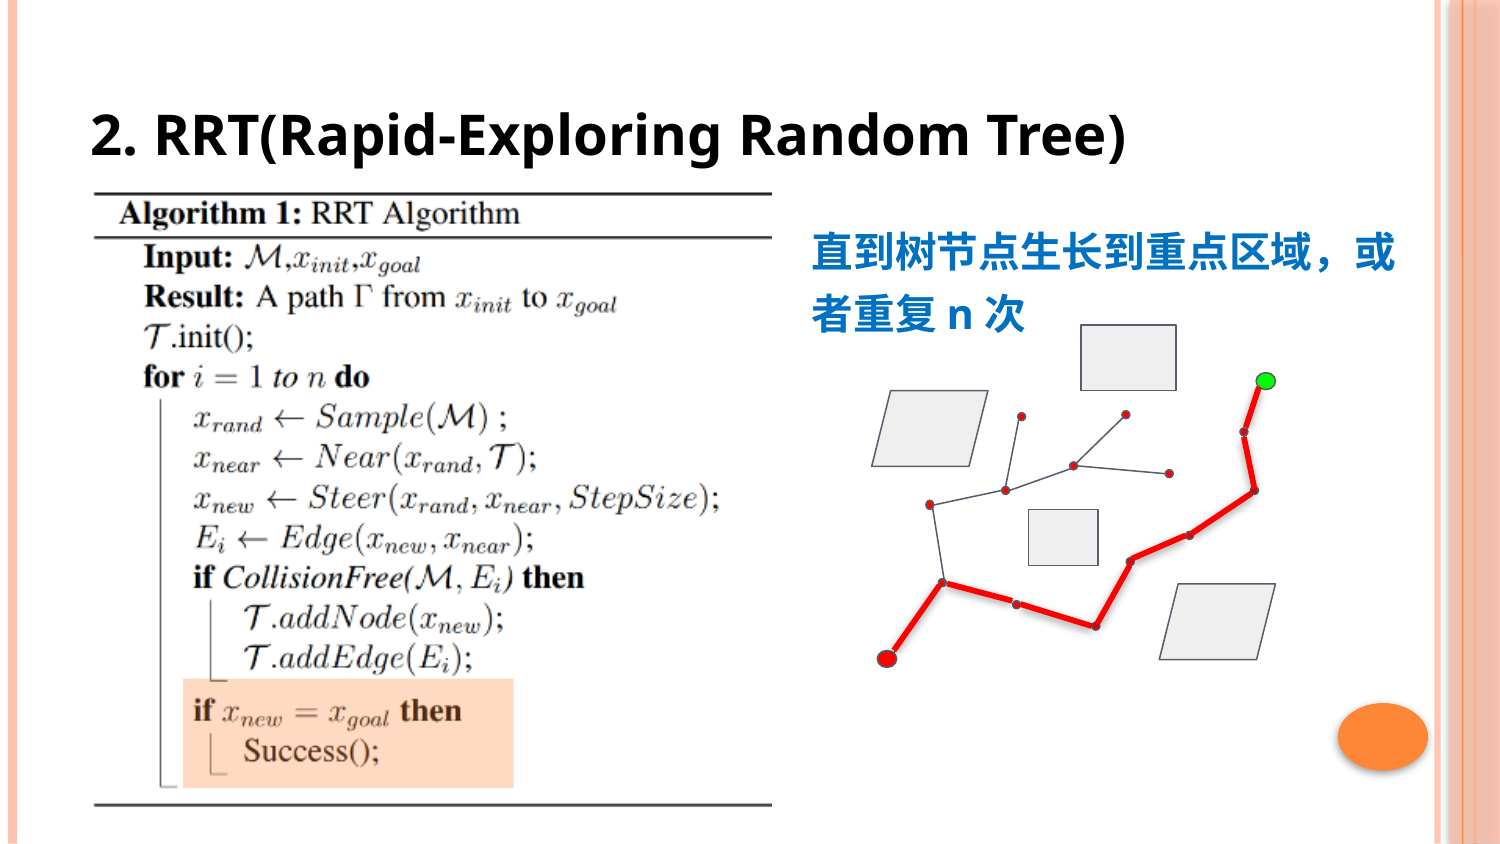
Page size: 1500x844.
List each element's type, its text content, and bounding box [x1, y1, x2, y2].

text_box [893, 584, 940, 651]
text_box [946, 583, 1013, 602]
text_box [1017, 412, 1026, 420]
text_box 直到树节点生长到重点区域，或者重复n次 [796, 205, 1447, 346]
text_box [871, 390, 988, 467]
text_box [1245, 386, 1260, 428]
text_box [1159, 583, 1276, 660]
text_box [1019, 603, 1091, 627]
text_box [1256, 372, 1276, 390]
text_box [1028, 509, 1098, 566]
title 2. RRT(Rapid-Exploring Random Tree) [75, 33, 1300, 175]
text_box [1080, 346, 1177, 391]
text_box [1191, 492, 1253, 534]
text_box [933, 489, 1003, 506]
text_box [1076, 465, 1166, 475]
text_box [1008, 468, 1072, 491]
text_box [1075, 416, 1124, 464]
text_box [1243, 436, 1255, 490]
picture [87, 173, 772, 819]
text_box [1004, 418, 1020, 470]
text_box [932, 513, 946, 583]
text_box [1130, 534, 1187, 560]
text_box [1096, 564, 1131, 625]
text_box [1121, 410, 1130, 419]
text_box [877, 650, 896, 668]
